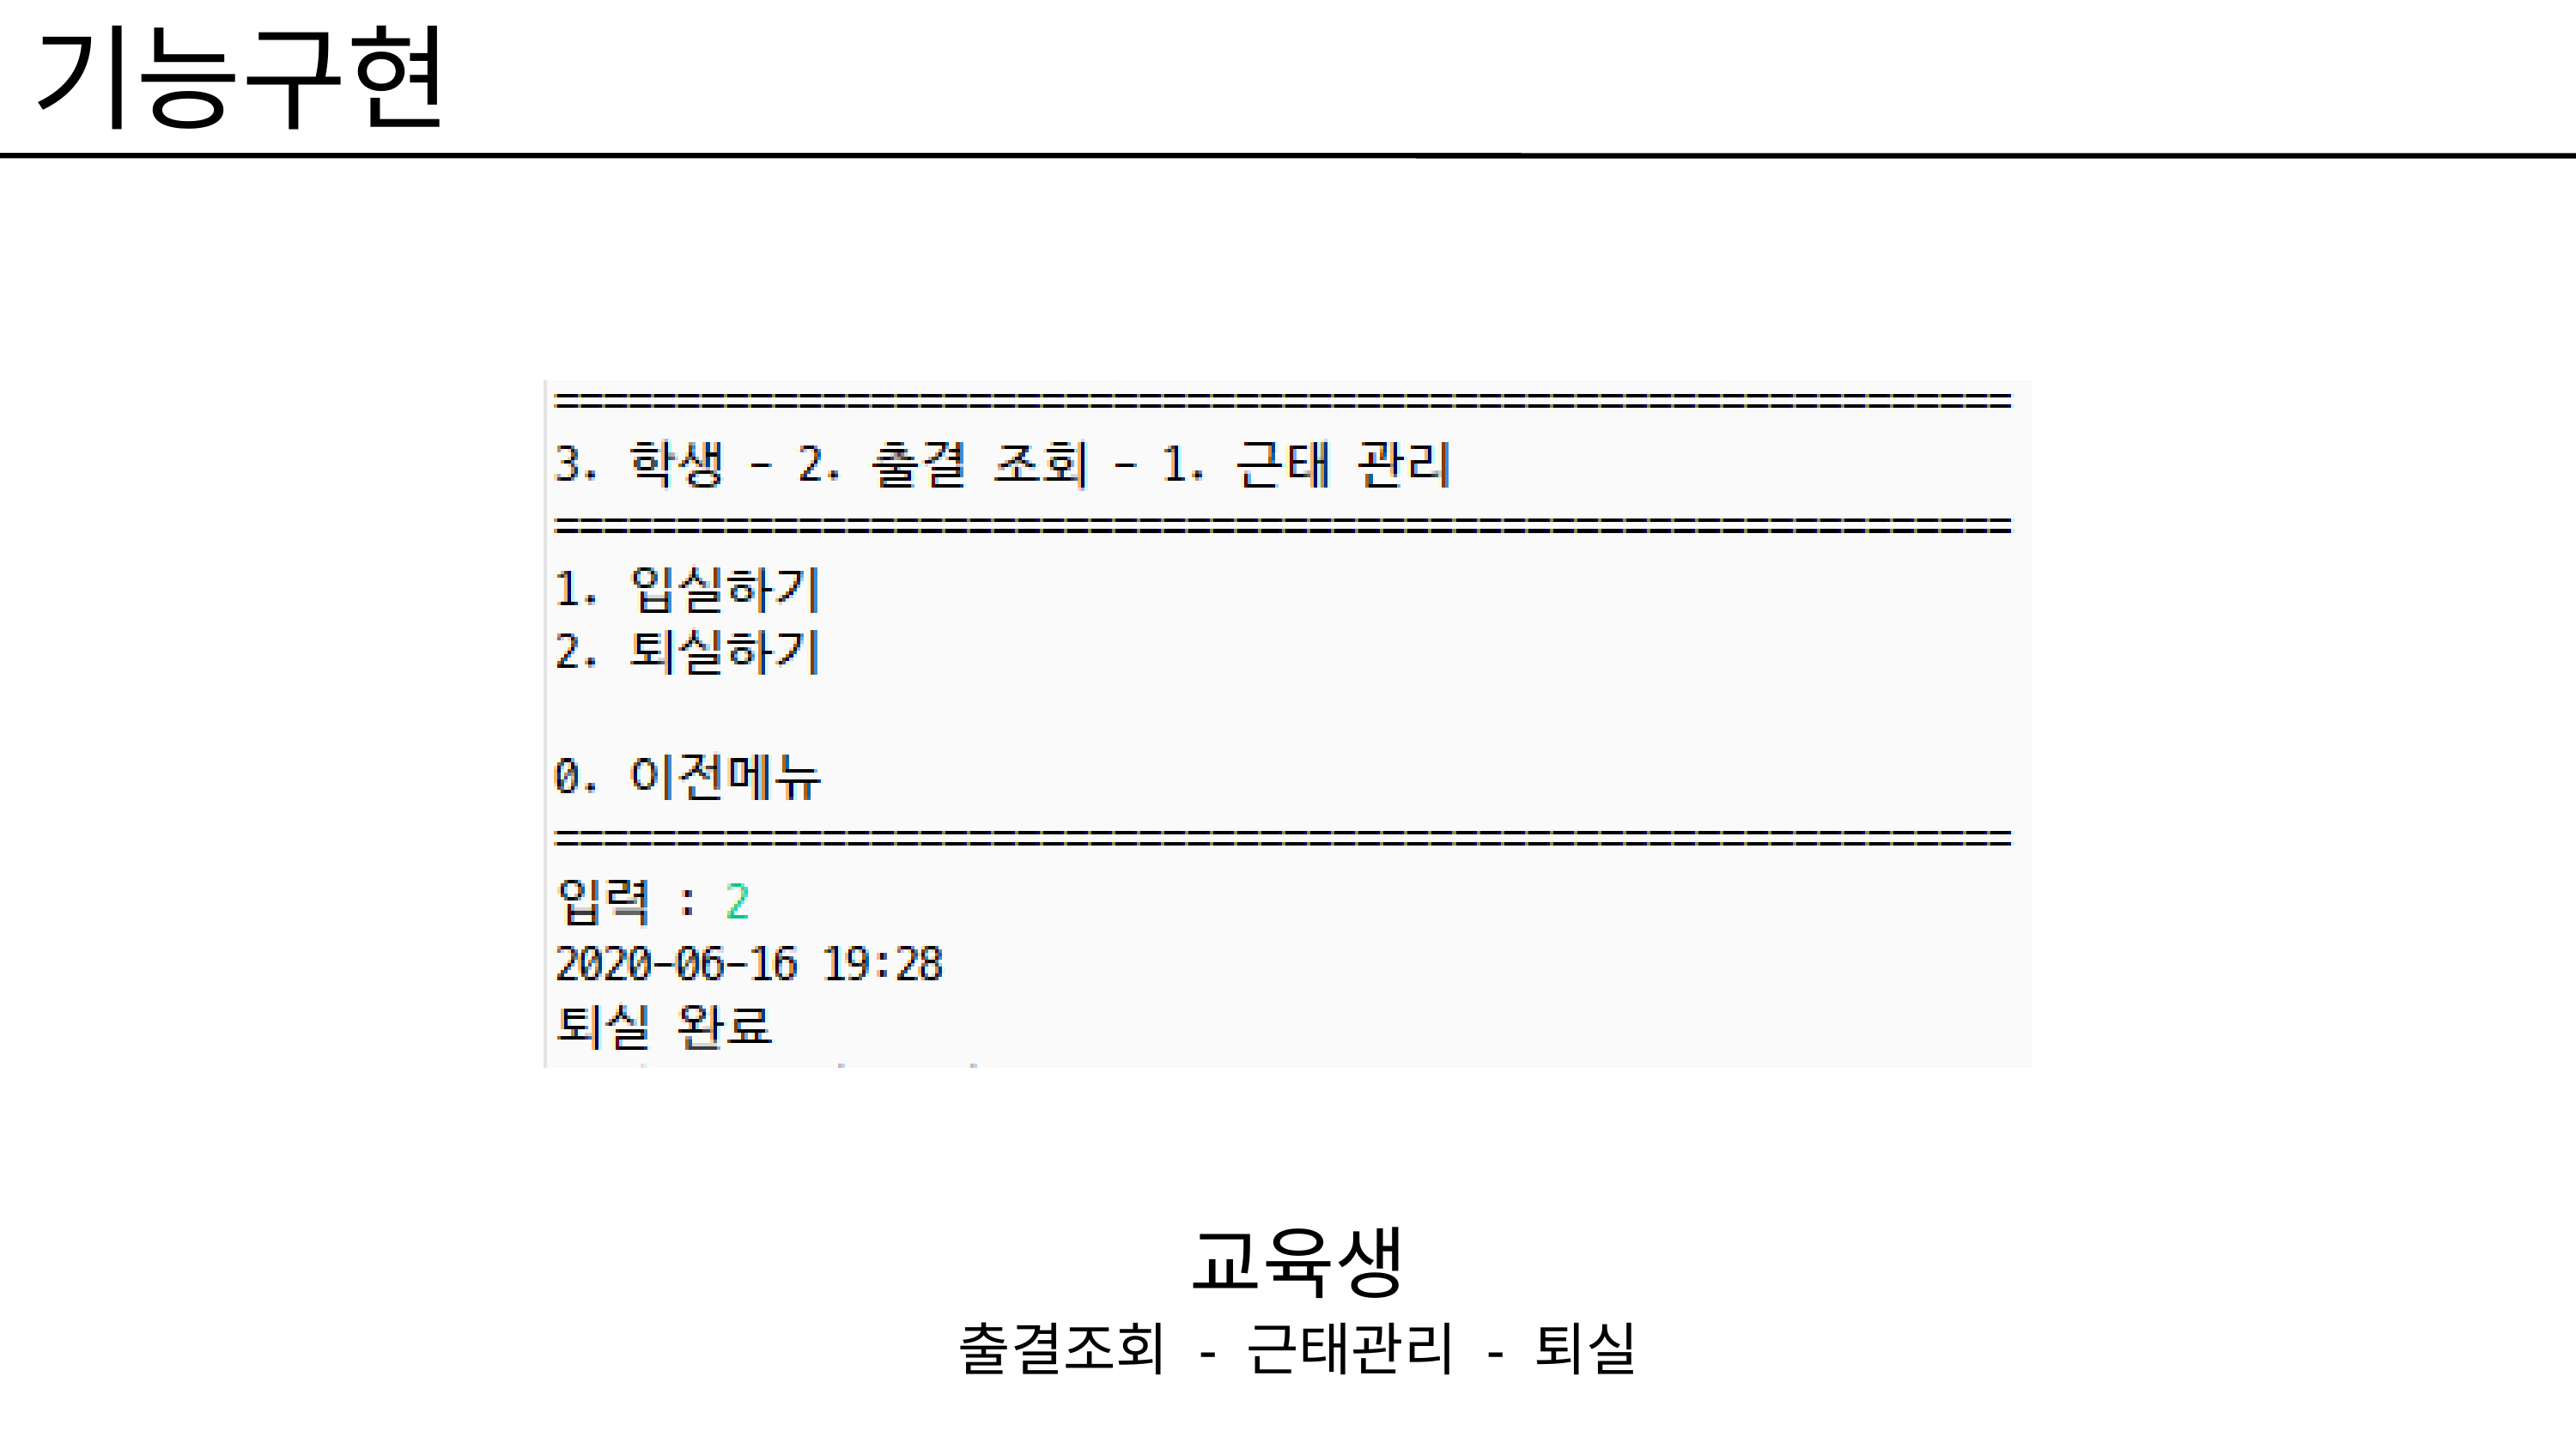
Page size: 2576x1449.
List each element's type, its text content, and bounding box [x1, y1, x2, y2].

text_box 출결조회 - 근태관리 - 퇴실 [858, 1306, 1740, 1401]
text_box 교육생 [975, 1207, 1622, 1286]
text_box 기능구현 [0, 0, 483, 150]
picture [544, 380, 2032, 1068]
